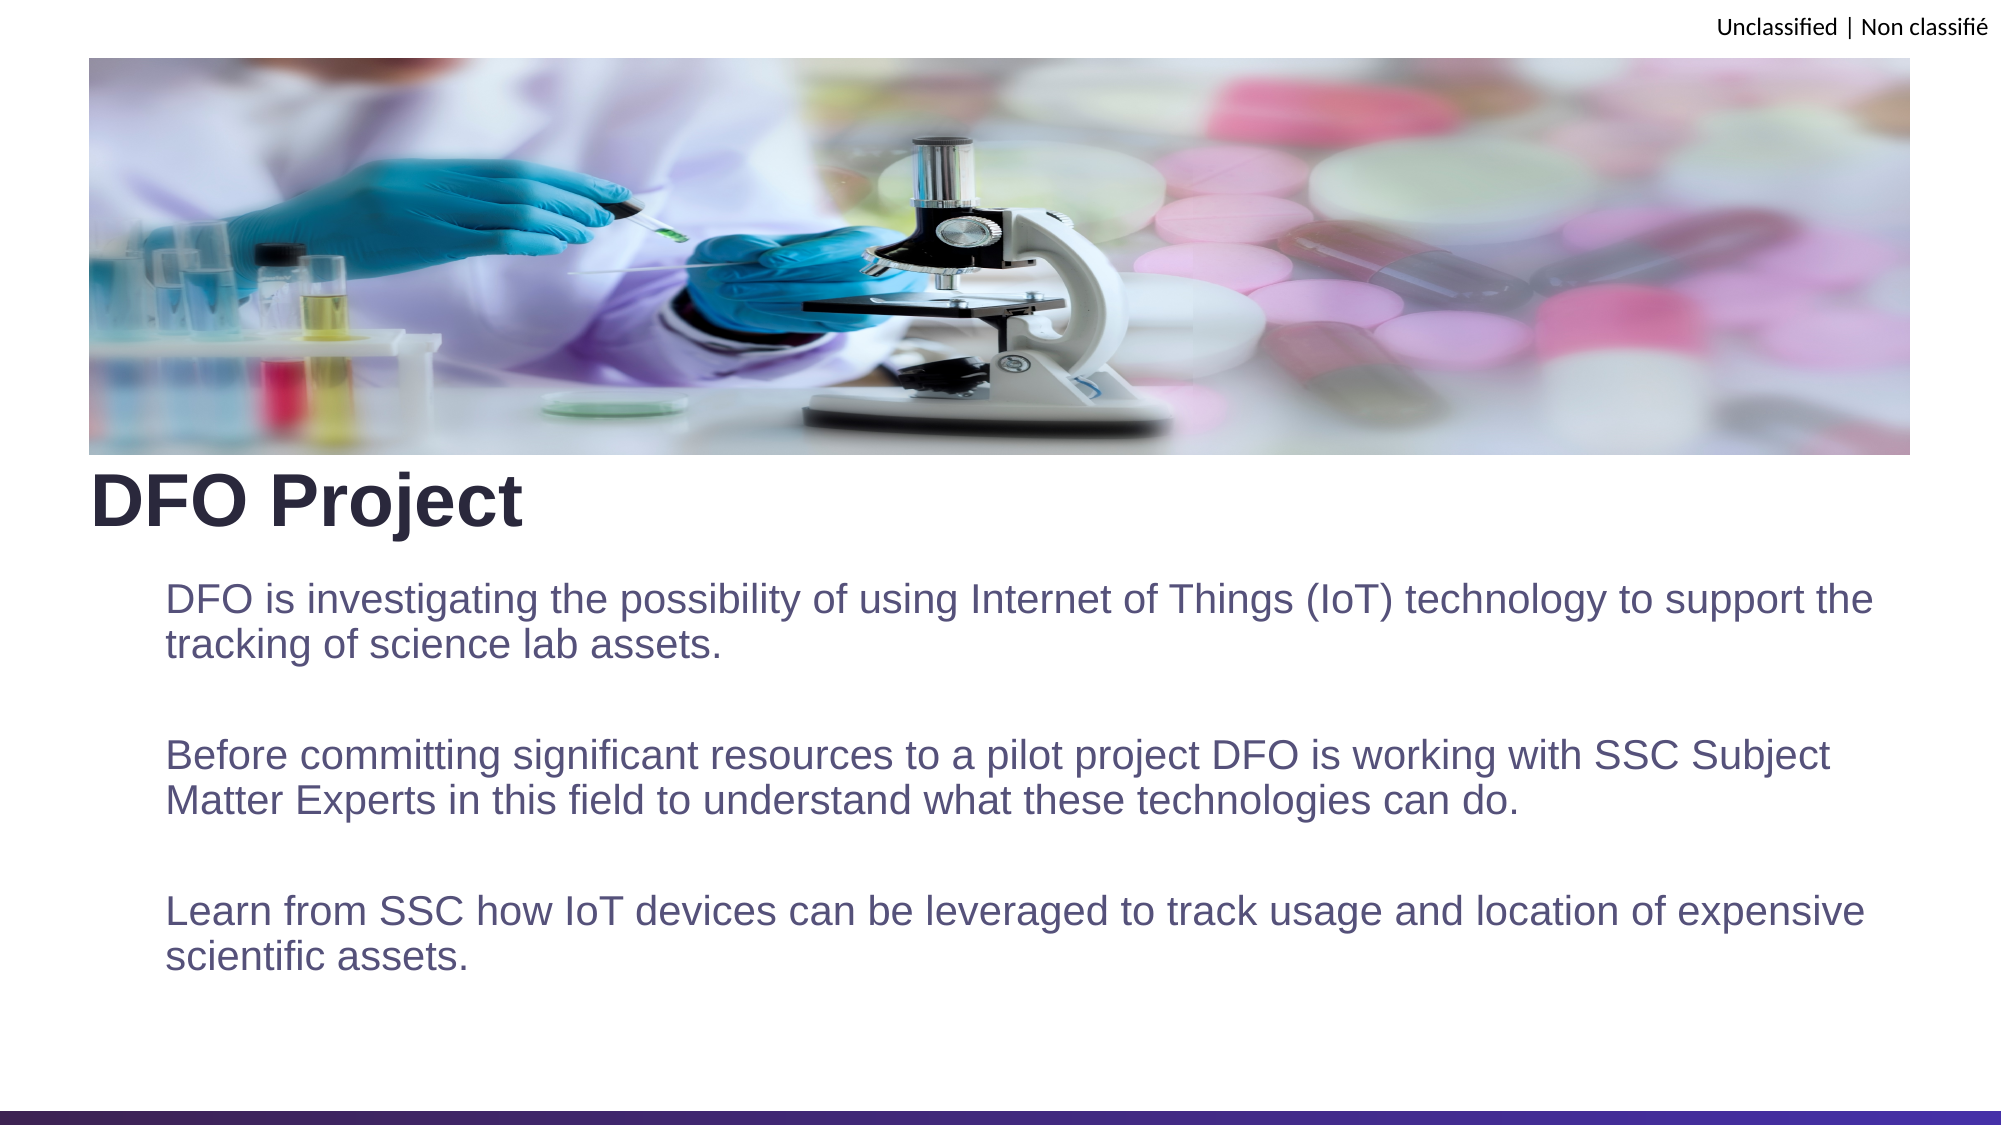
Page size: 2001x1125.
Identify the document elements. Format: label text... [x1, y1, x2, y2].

title DFO Project [90, 215, 1911, 544]
picture [89, 58, 1910, 455]
list DFO is investigating the possibility of using Internet of Things (IoT) technology to support the tracking of science lab assets. Before committing significant resources to a pilot project DFO is working with SSC Subject Matter Experts in this field to understand what these technologies can do. Learn from SSC how IoT devices can be leveraged to track usage and location of expensive scientific assets. [90, 547, 1911, 1018]
